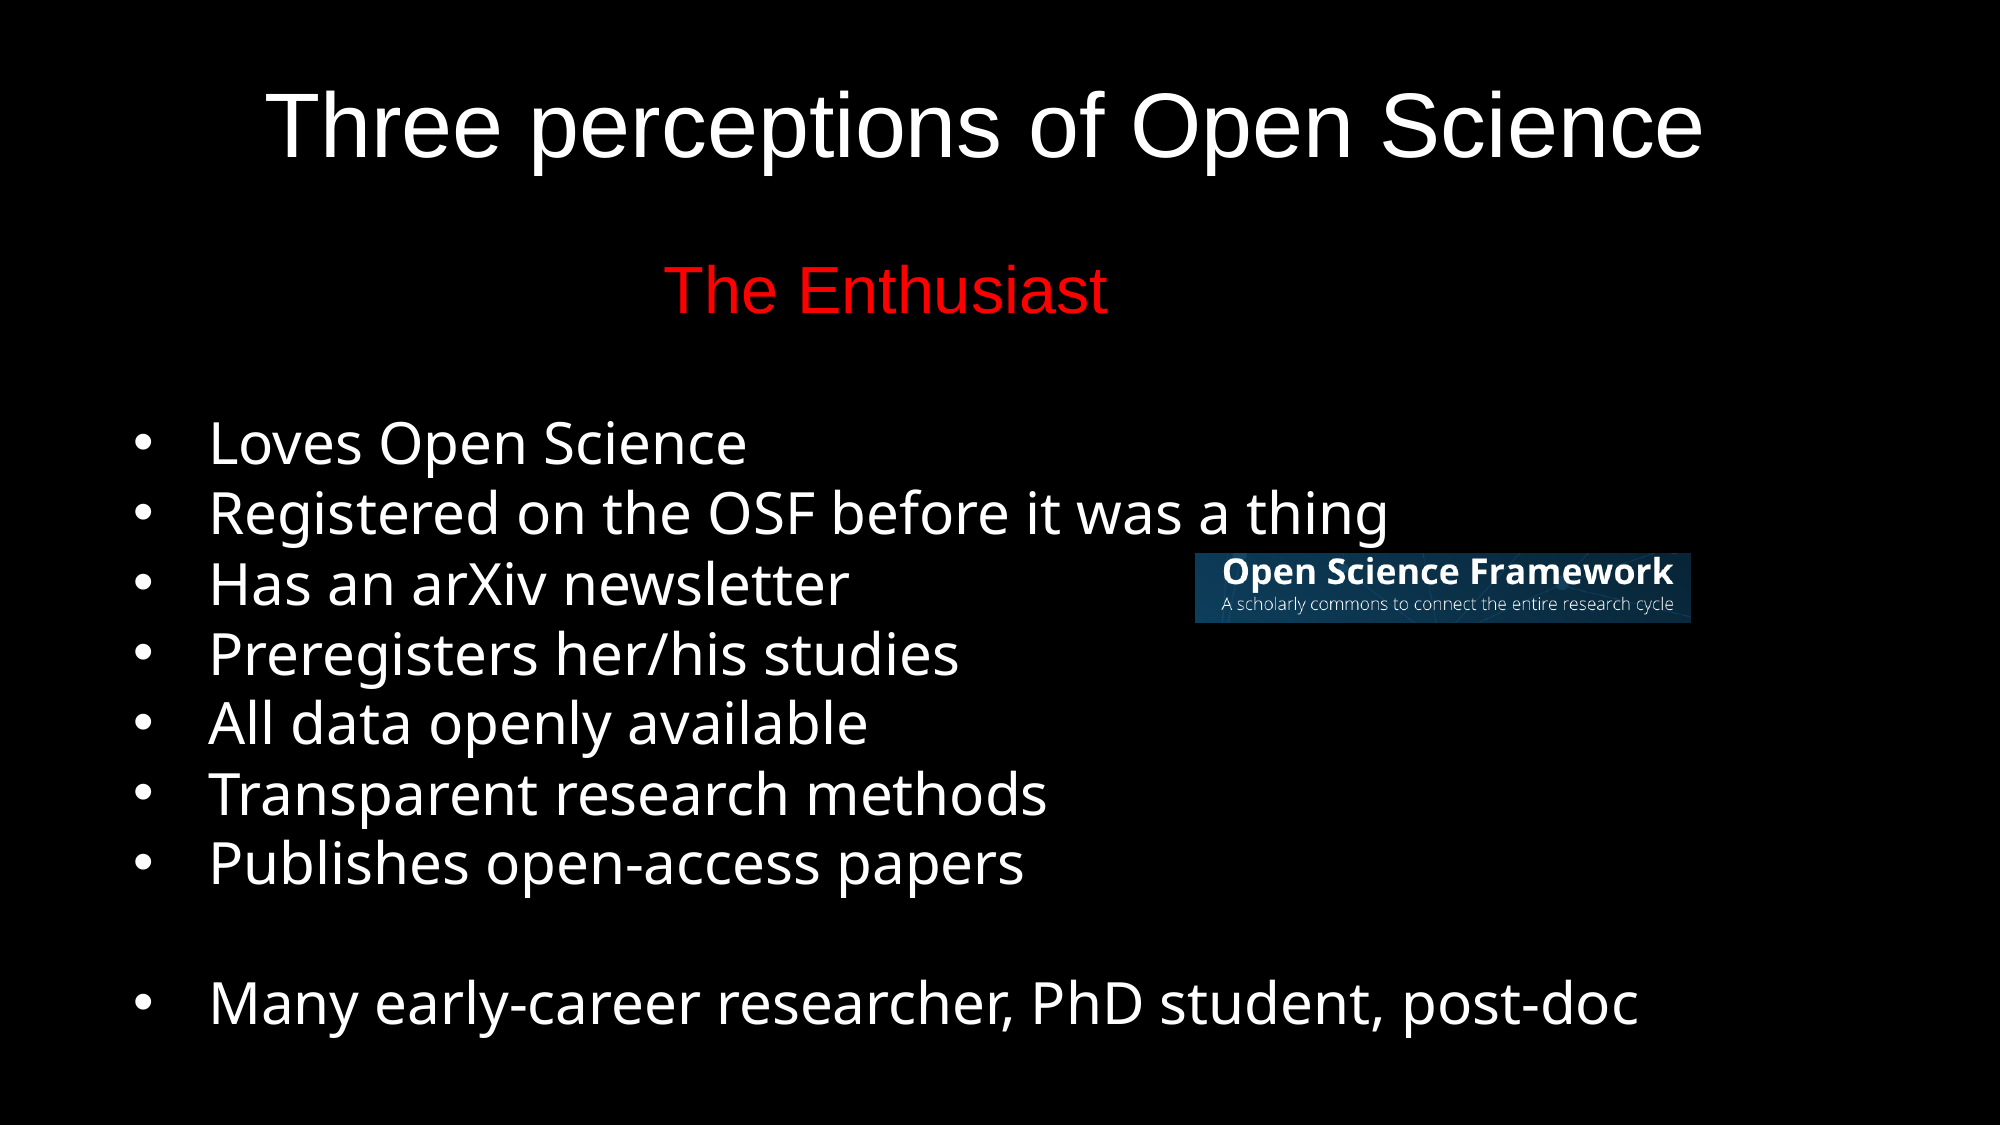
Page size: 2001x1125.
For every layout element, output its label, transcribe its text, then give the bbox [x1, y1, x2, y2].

title Three perceptions of Open Science [136, 16, 1862, 240]
text_box The Enthusiast Loves Open Science Registered on the OSF before it was a thing Has an arXiv newsletter Preregisters her/his studies All data openly available Transparent research methods Publishes open-access papers Many early-career researcher, PhD student, post-doc [118, 239, 1654, 1044]
picture [1195, 553, 1691, 623]
